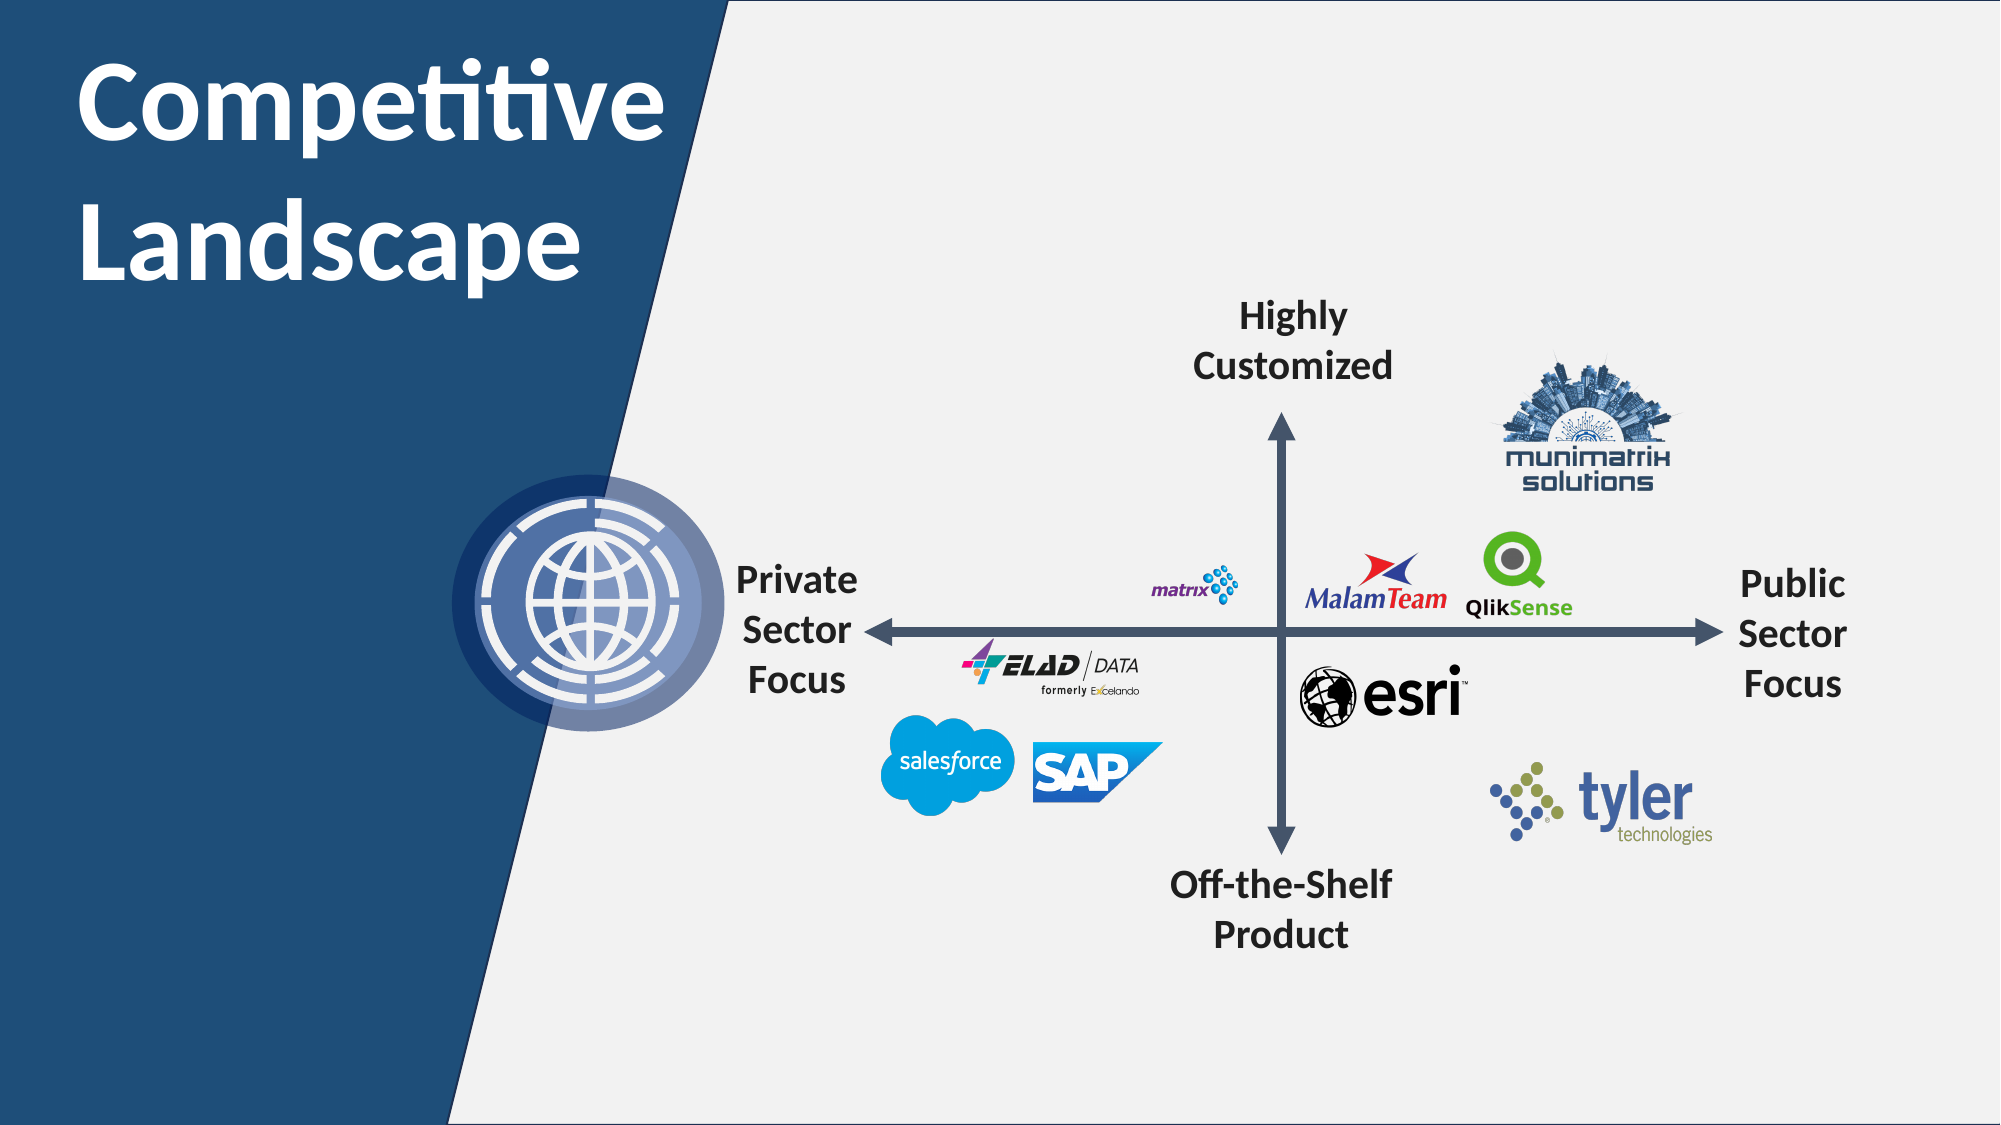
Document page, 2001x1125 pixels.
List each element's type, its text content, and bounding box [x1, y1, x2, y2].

picture [1454, 514, 1584, 637]
text_box [446, 0, 2000, 1125]
picture [1033, 711, 1164, 834]
text_box Competitive Landscape [62, 16, 689, 312]
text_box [686, 314, 1904, 973]
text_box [451, 474, 725, 732]
picture [1479, 347, 1696, 500]
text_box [481, 498, 680, 704]
